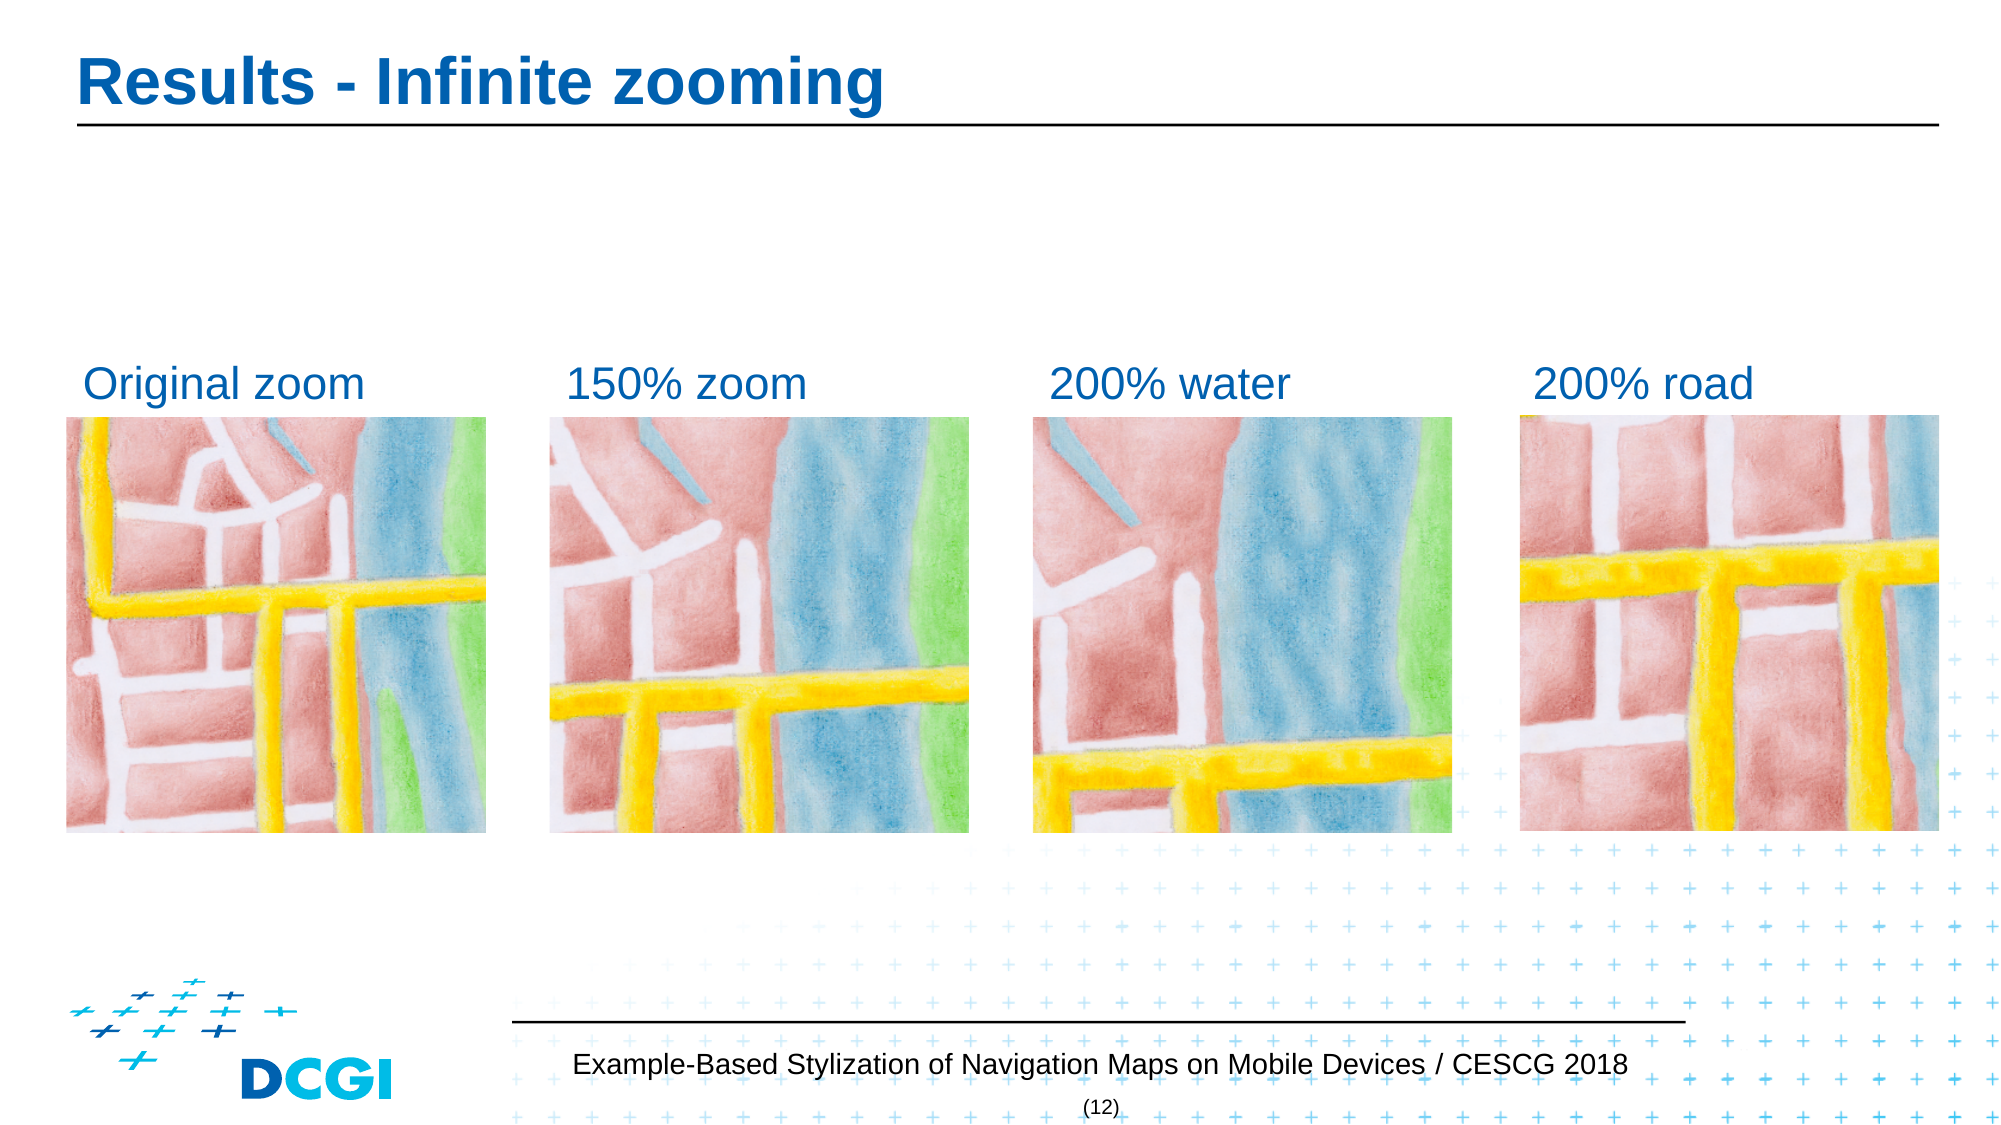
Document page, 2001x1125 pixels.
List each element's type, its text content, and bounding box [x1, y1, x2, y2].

text_box 200% road [1518, 346, 1770, 414]
text_box 200% water [1034, 346, 1307, 415]
slide_number (12) [867, 1085, 1335, 1120]
picture [511, 244, 2000, 1125]
title Results - Infinite zooming [60, 11, 1940, 126]
text_box 150% zoom [551, 346, 823, 415]
text_box Original zoom [68, 346, 381, 415]
footer Example-Based Stylization of Navigation Maps on Mobile Devices / CESCG 2018 [511, 1037, 1691, 1087]
picture [66, 417, 487, 833]
